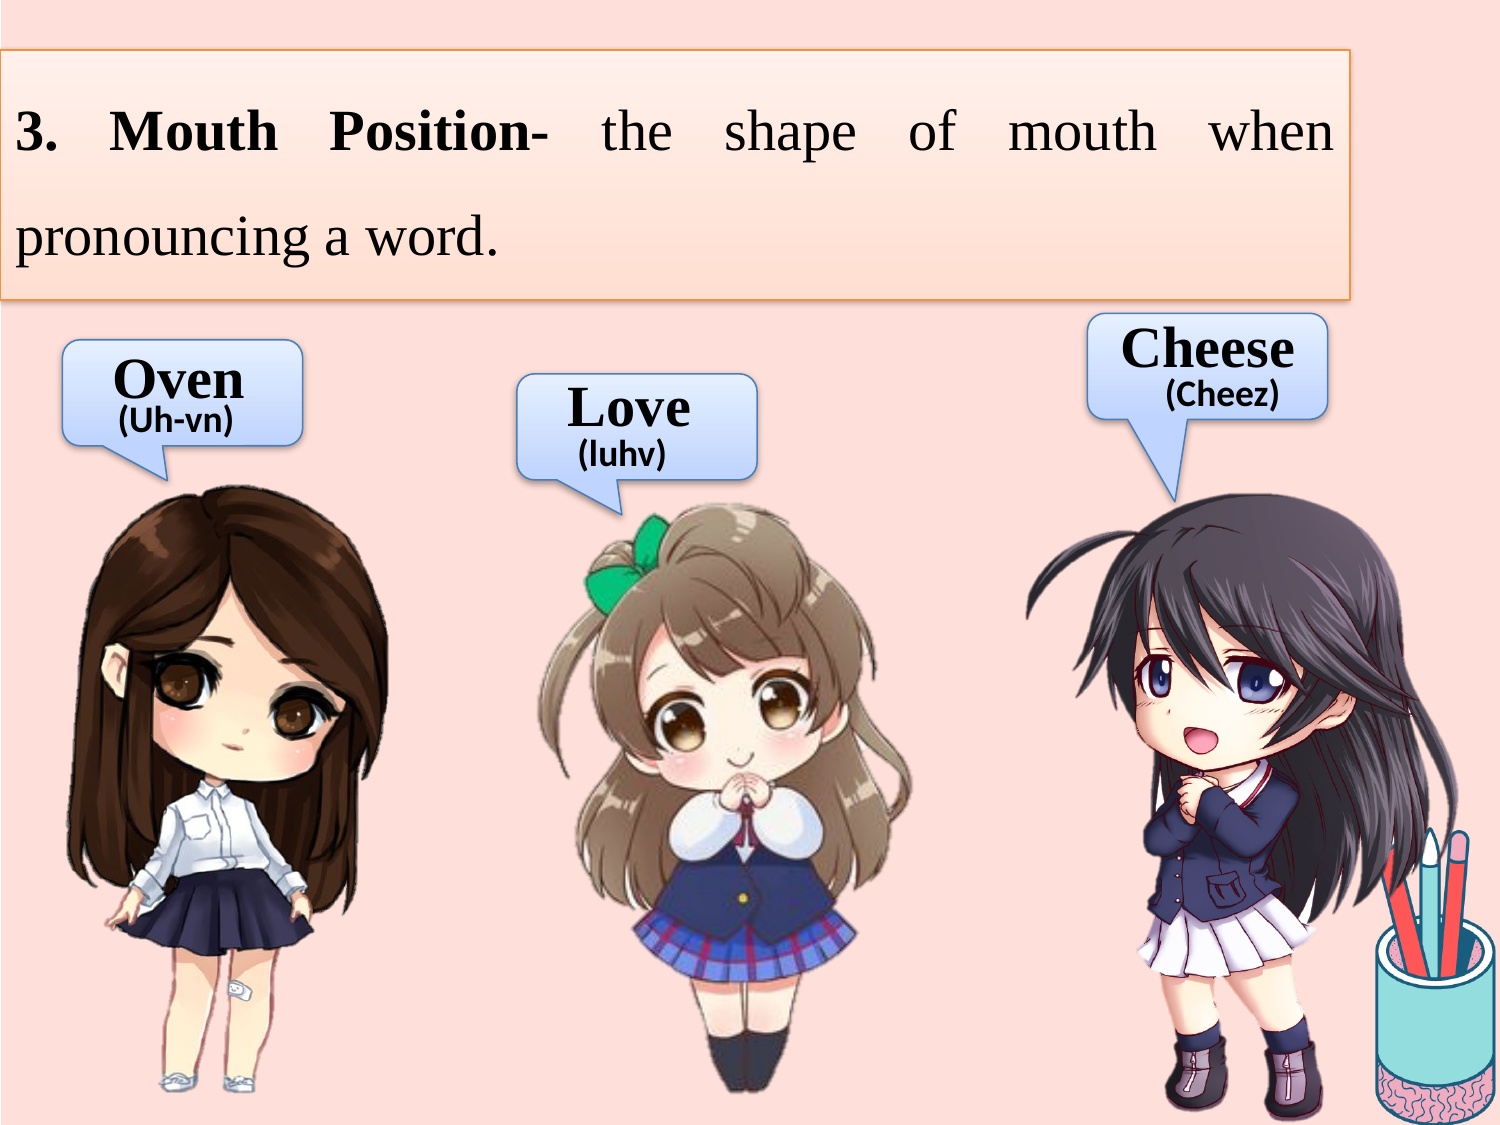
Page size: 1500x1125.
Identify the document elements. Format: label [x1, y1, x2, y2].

picture [0, 0, 1500, 1125]
text_box [62, 321, 303, 447]
text_box [1087, 290, 1328, 420]
text_box [516, 349, 758, 481]
